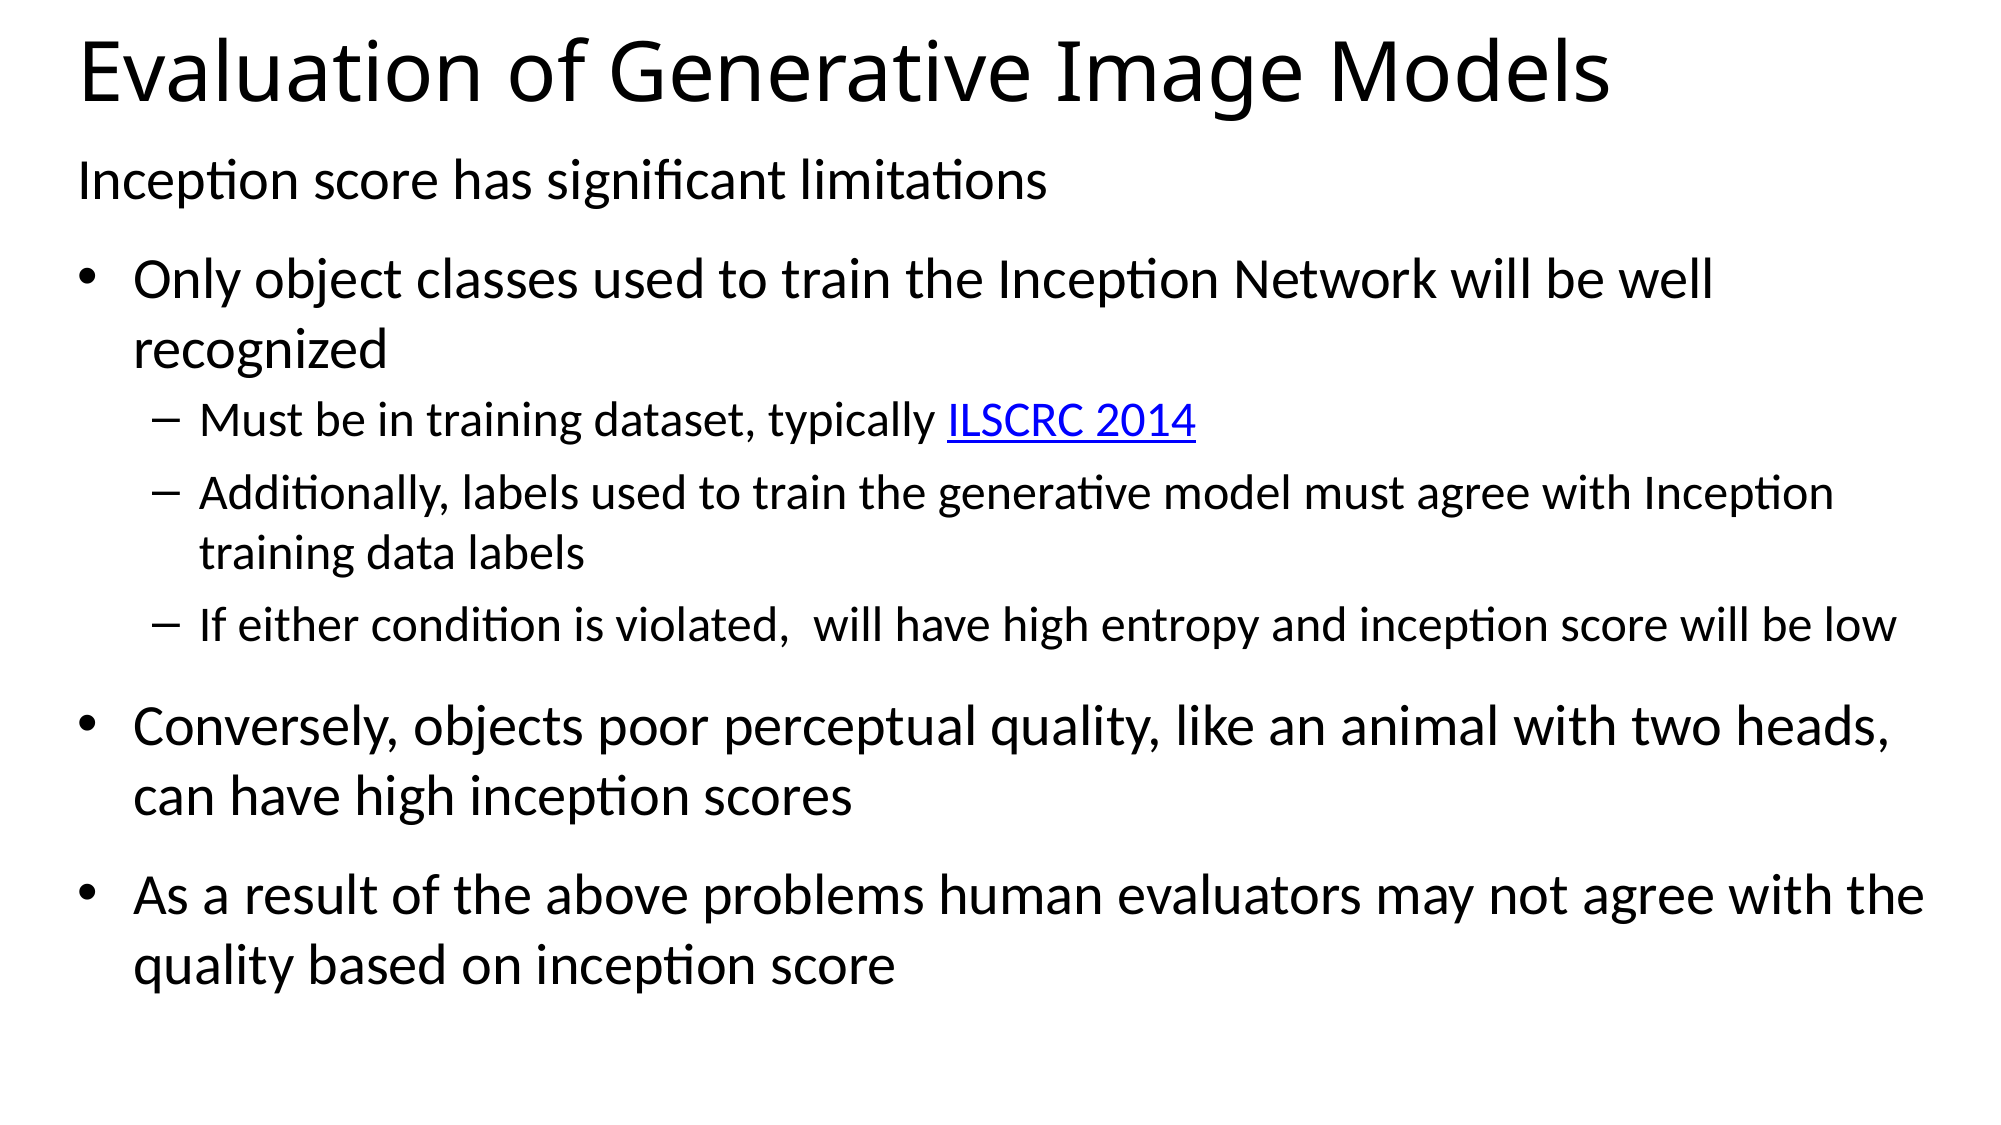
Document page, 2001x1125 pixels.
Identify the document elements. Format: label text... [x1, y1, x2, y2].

title Evaluation of Generative Image Models [62, 29, 1953, 134]
